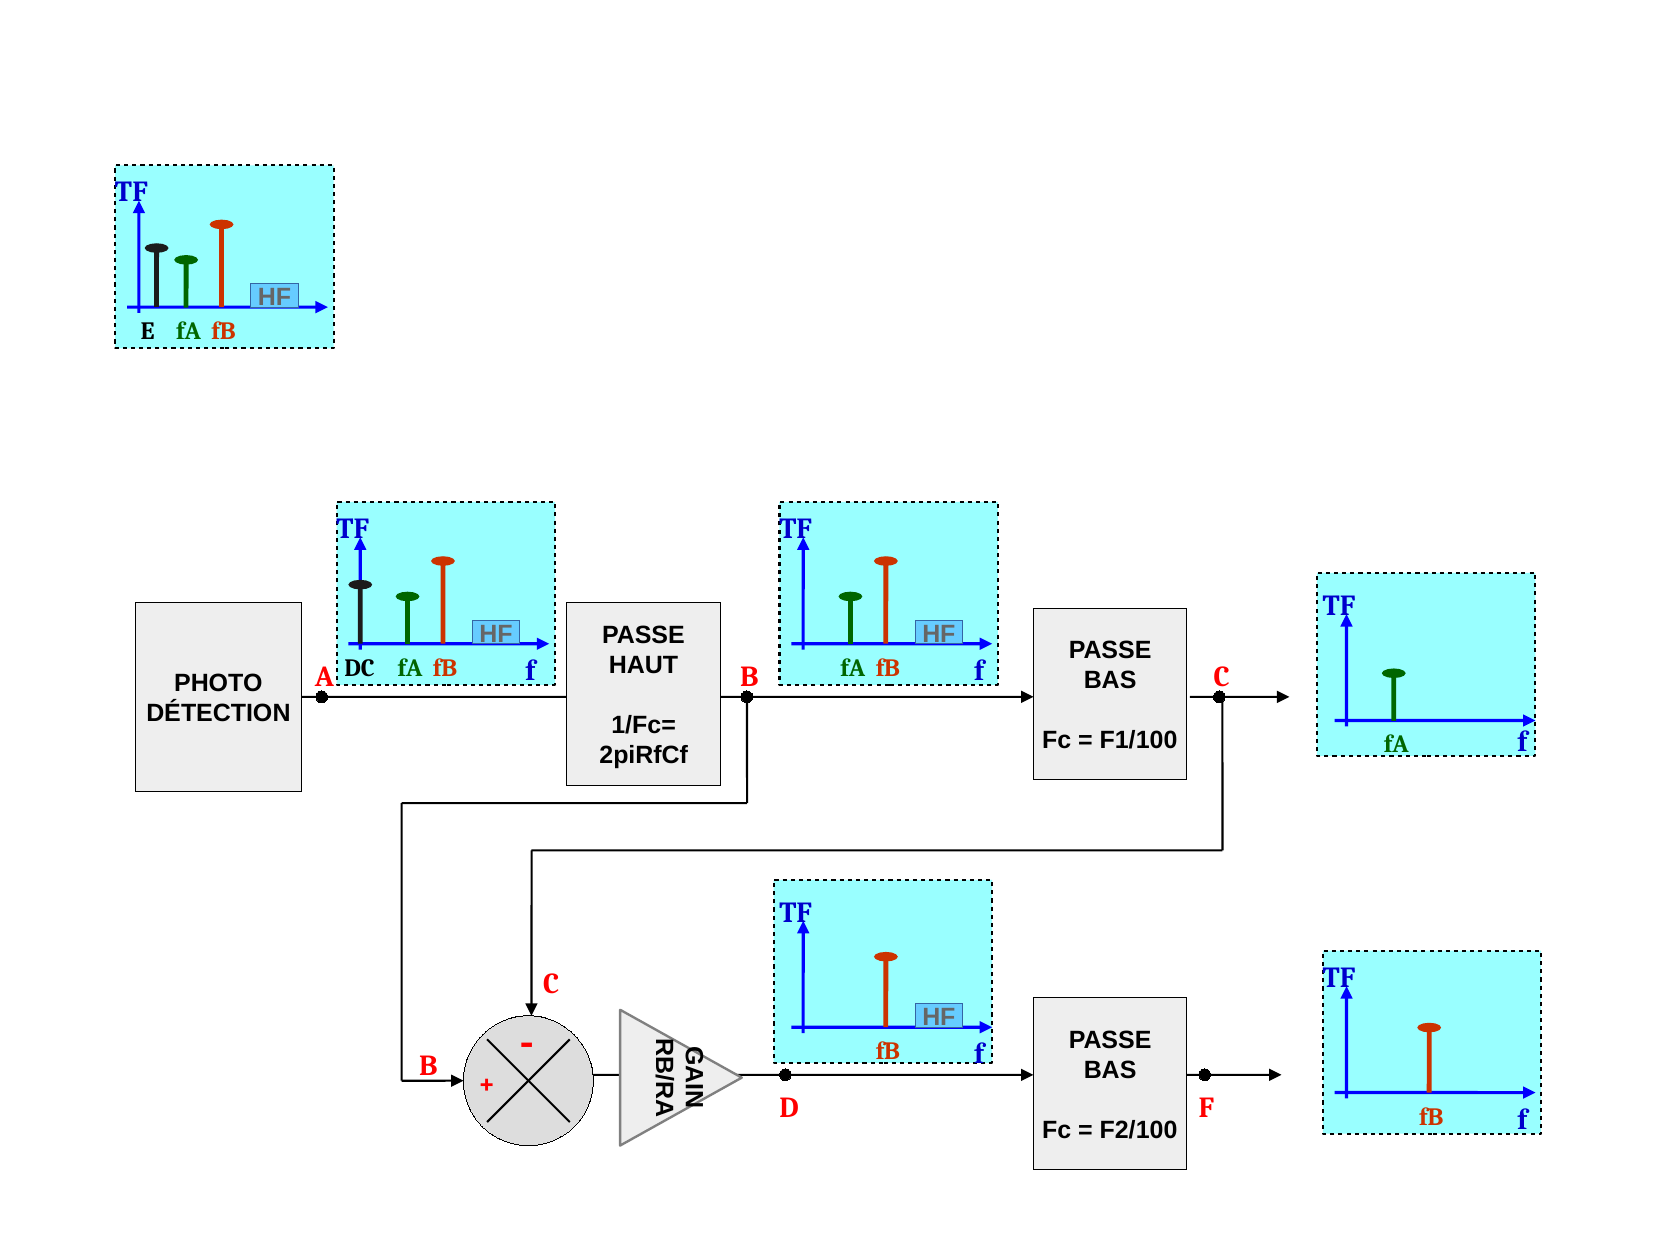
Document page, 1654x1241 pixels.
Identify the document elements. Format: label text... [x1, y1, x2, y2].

text_box PASSE HAUT 1/Fc= 2piRfCf [566, 602, 721, 786]
text_box DC [329, 643, 382, 715]
text_box B [404, 1039, 496, 1111]
text_box [361, 501, 556, 643]
text_box [875, 952, 897, 1027]
text_box [211, 220, 232, 307]
text_box C [1198, 649, 1291, 721]
text_box [875, 556, 897, 643]
text_box F [1183, 1080, 1276, 1152]
text_box [979, 637, 991, 643]
text_box [804, 501, 998, 643]
text_box [773, 879, 993, 1027]
text_box [349, 580, 371, 643]
text_box f [1502, 714, 1595, 786]
text_box [1461, 721, 1502, 756]
text_box [1496, 1093, 1502, 1134]
text_box [483, 1075, 594, 1146]
text_box [953, 1028, 959, 1063]
text_box TF [764, 501, 857, 573]
text_box fB [1404, 1092, 1496, 1164]
text_box [779, 1068, 792, 1081]
text_box [804, 644, 825, 685]
text_box fB [418, 643, 510, 715]
text_box TF [1307, 950, 1400, 1022]
text_box C [528, 956, 620, 1028]
text_box HF [472, 620, 520, 644]
text_box fB [196, 307, 289, 379]
text_box HF [915, 620, 963, 644]
text_box [1198, 1068, 1211, 1081]
text_box HF [915, 1003, 963, 1028]
text_box D [764, 1080, 857, 1152]
text_box [979, 1021, 992, 1027]
text_box A [302, 649, 392, 721]
text_box PASSE BAS Fc = F2/100 [1033, 997, 1187, 1170]
text_box TF [321, 501, 414, 573]
text_box [1316, 650, 1368, 756]
text_box [1383, 669, 1405, 720]
text_box f [959, 1027, 1052, 1099]
text_box [1523, 1086, 1535, 1092]
text_box [139, 165, 334, 349]
text_box fA [1368, 720, 1461, 792]
text_box - [504, 1003, 597, 1075]
text_box [840, 592, 861, 643]
text_box PHOTO DÉTECTION [135, 602, 302, 792]
text_box TF [764, 885, 857, 957]
text_box HF [250, 283, 299, 308]
text_box PASSE BAS Fc = F1/100 [1033, 608, 1187, 780]
text_box E [125, 307, 161, 379]
text_box [536, 637, 548, 643]
text_box fA [825, 643, 861, 715]
text_box TF [100, 165, 192, 237]
text_box fA [382, 643, 418, 715]
text_box [115, 237, 138, 349]
text_box [478, 1020, 504, 1056]
text_box [953, 644, 959, 685]
text_box f [510, 643, 603, 715]
text_box + [463, 1056, 556, 1128]
text_box [1211, 1068, 1282, 1080]
text_box fB [861, 1027, 953, 1099]
text_box [1418, 1023, 1440, 1092]
text_box [1347, 950, 1542, 1092]
text_box f [959, 643, 1052, 715]
text_box [299, 300, 328, 314]
text_box [779, 573, 803, 649]
text_box TF [1307, 578, 1400, 650]
text_box fB [861, 643, 953, 715]
text_box [397, 592, 418, 643]
text_box [1322, 1022, 1404, 1134]
text_box [773, 957, 861, 1063]
text_box GAIN RB/RA [620, 1009, 742, 1146]
text_box fA [161, 307, 196, 379]
text_box [432, 556, 454, 643]
text_box [146, 243, 167, 307]
text_box [336, 573, 360, 643]
text_box B [725, 649, 817, 721]
text_box [175, 255, 197, 307]
text_box f [1502, 1092, 1595, 1164]
text_box [1316, 572, 1536, 720]
